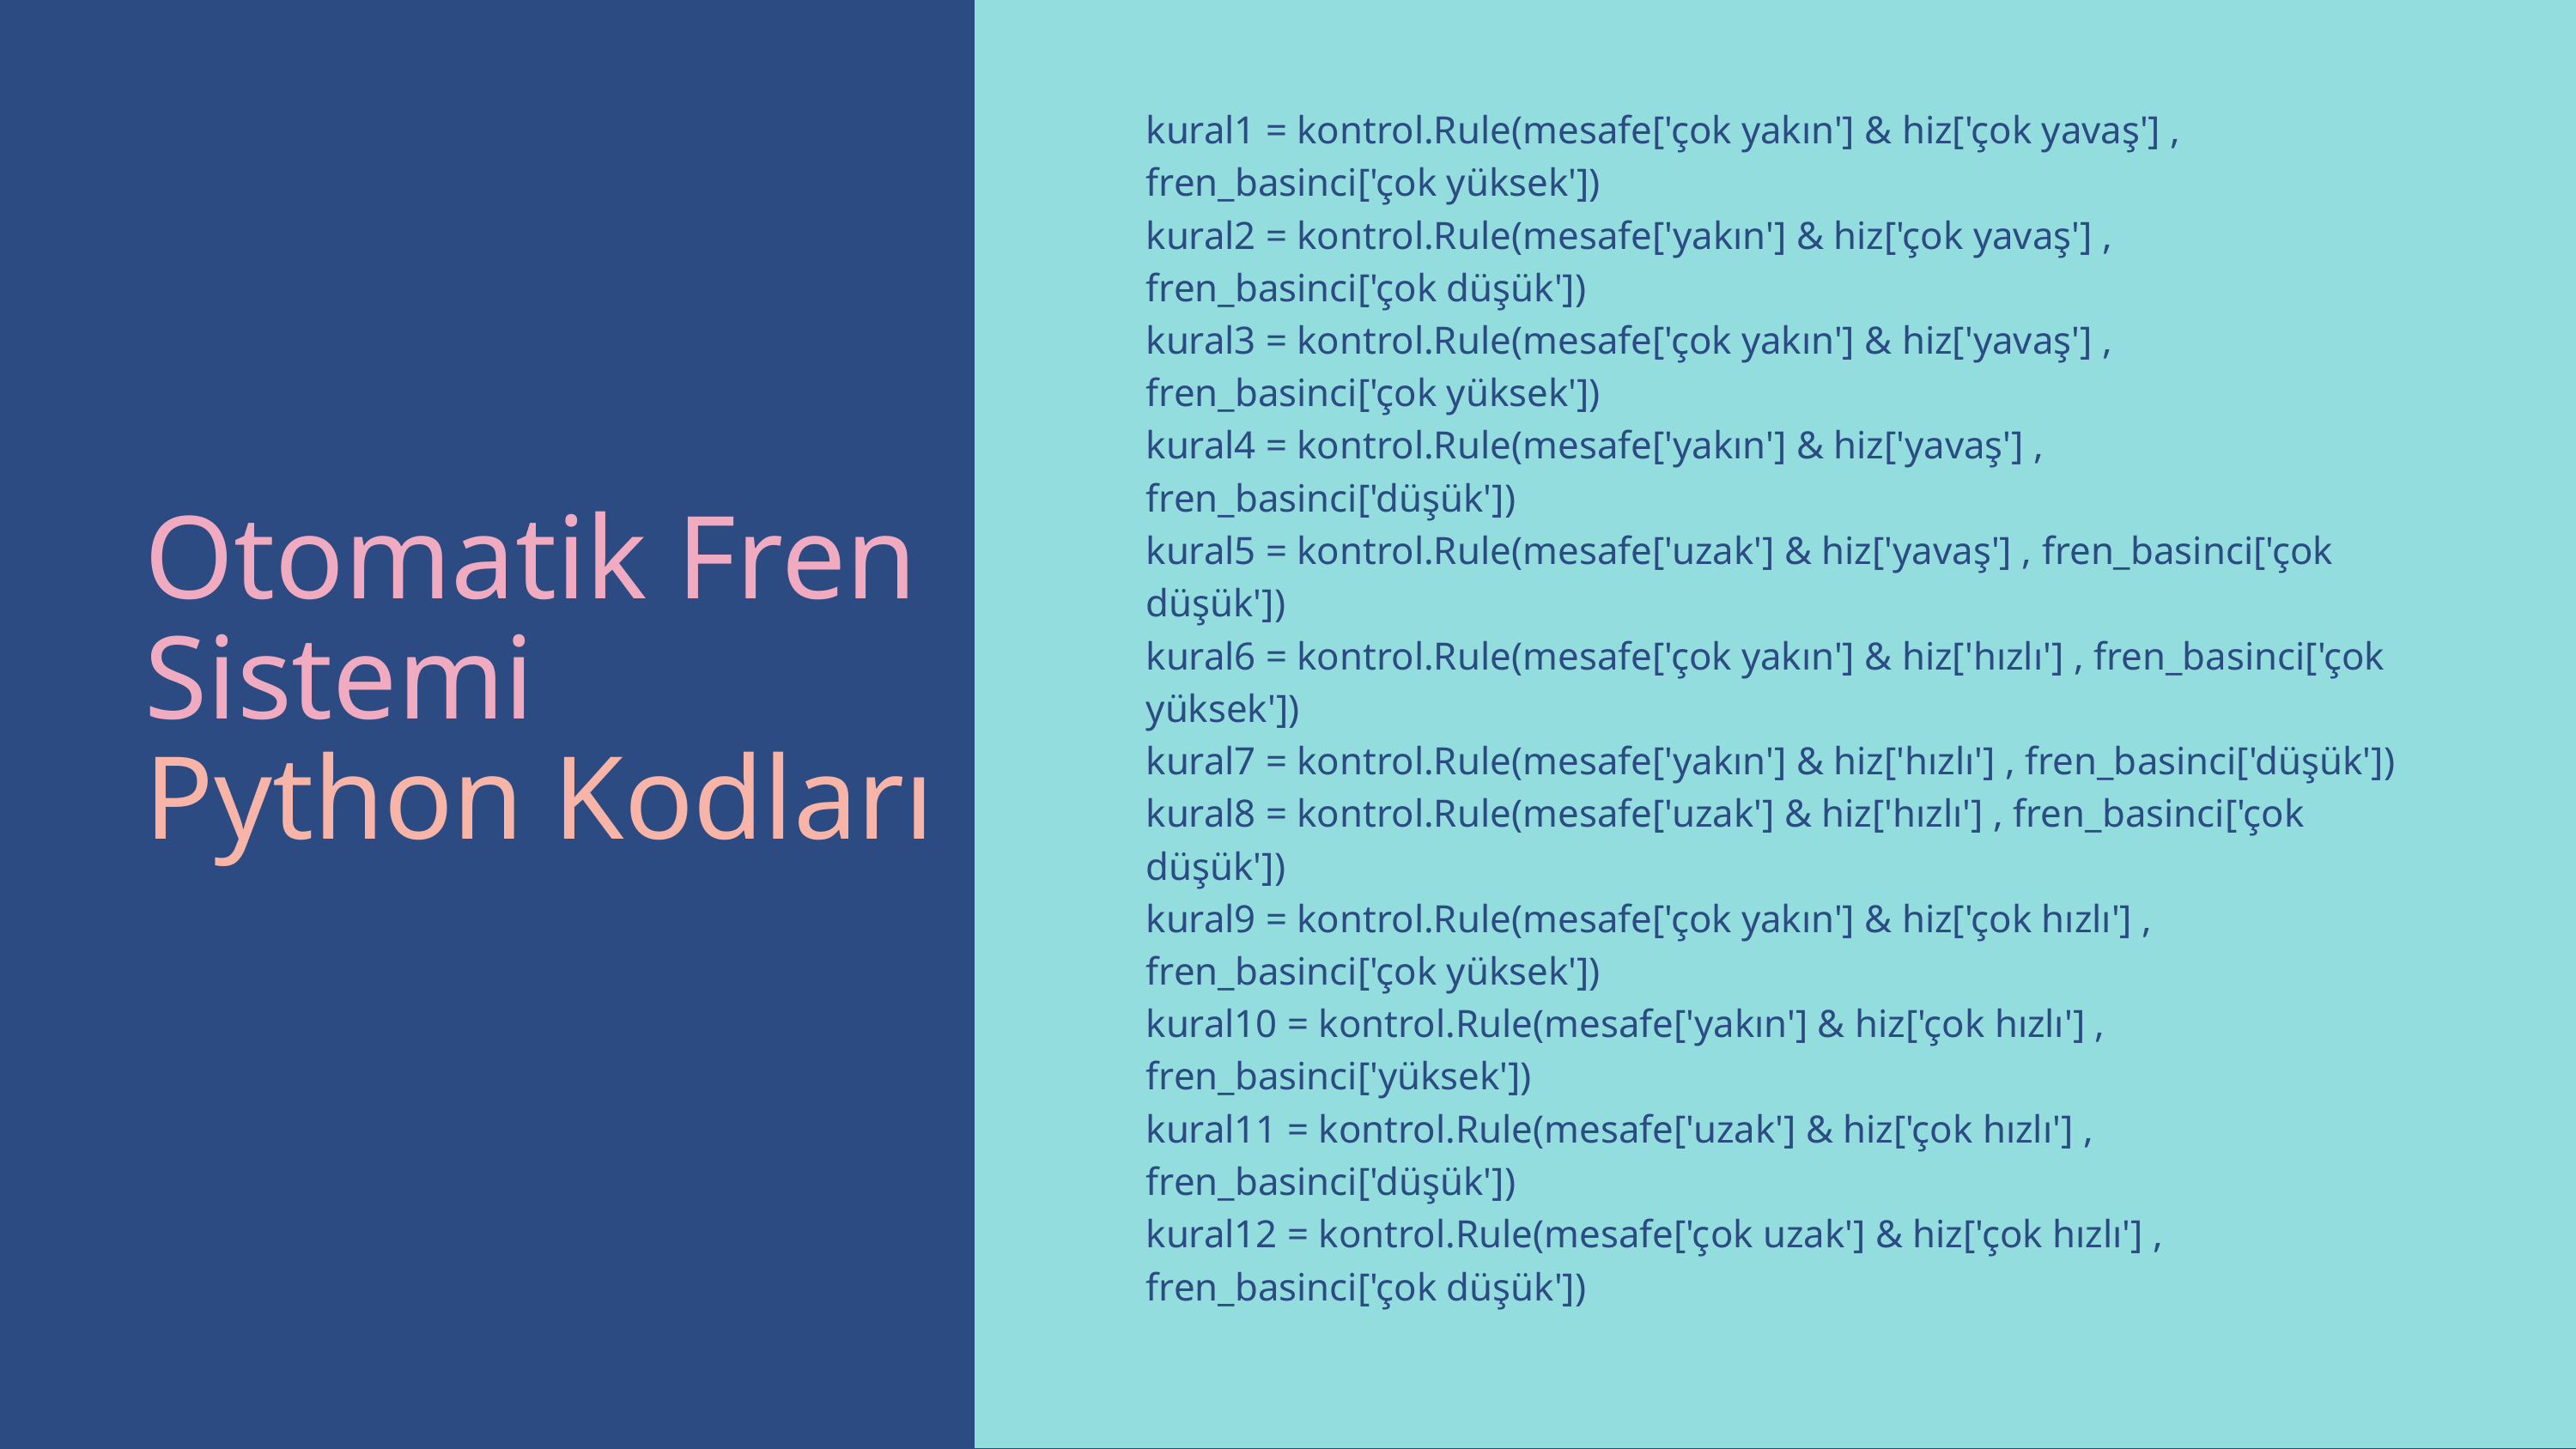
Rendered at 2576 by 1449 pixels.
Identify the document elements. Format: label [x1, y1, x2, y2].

text_box [144, 492, 941, 956]
text_box [974, 0, 2576, 1449]
